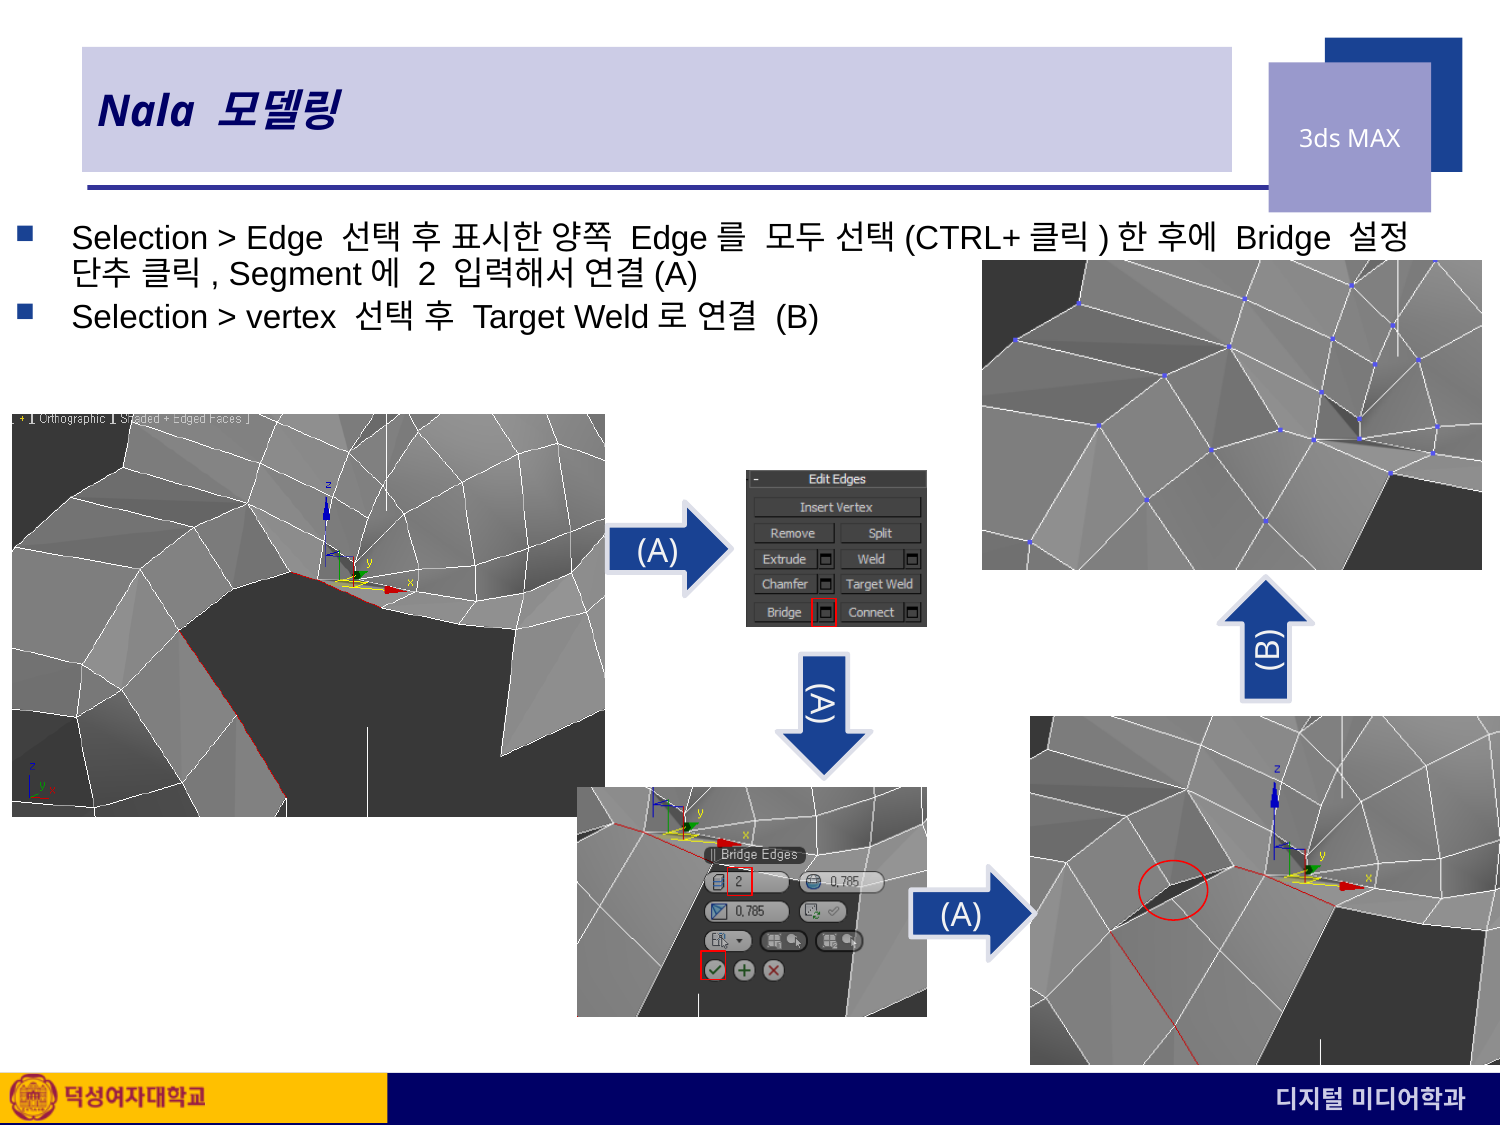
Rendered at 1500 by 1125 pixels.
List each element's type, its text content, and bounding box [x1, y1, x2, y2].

text_box (A) [776, 654, 872, 779]
text_box Selection > Edge 선택 후 표시한 양쪽 Edge를 모두 선택(CTRL+클릭)한 후에 Bridge 설정 단추 클릭, Segment에 2 입력해서 연결(A) Selection > vertex 선택 후 Target Weld로 연결 (B) [3, 215, 1491, 838]
picture [12, 414, 605, 817]
picture [1030, 716, 1500, 1065]
text_box (B) [1218, 577, 1314, 701]
text_box (A) [609, 501, 732, 597]
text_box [576, 787, 927, 1017]
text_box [745, 470, 927, 627]
picture [982, 259, 1482, 570]
title Nala 모델링 [81, 46, 1233, 173]
text_box (A) [931, 866, 1024, 961]
picture [0, 1034, 229, 1125]
